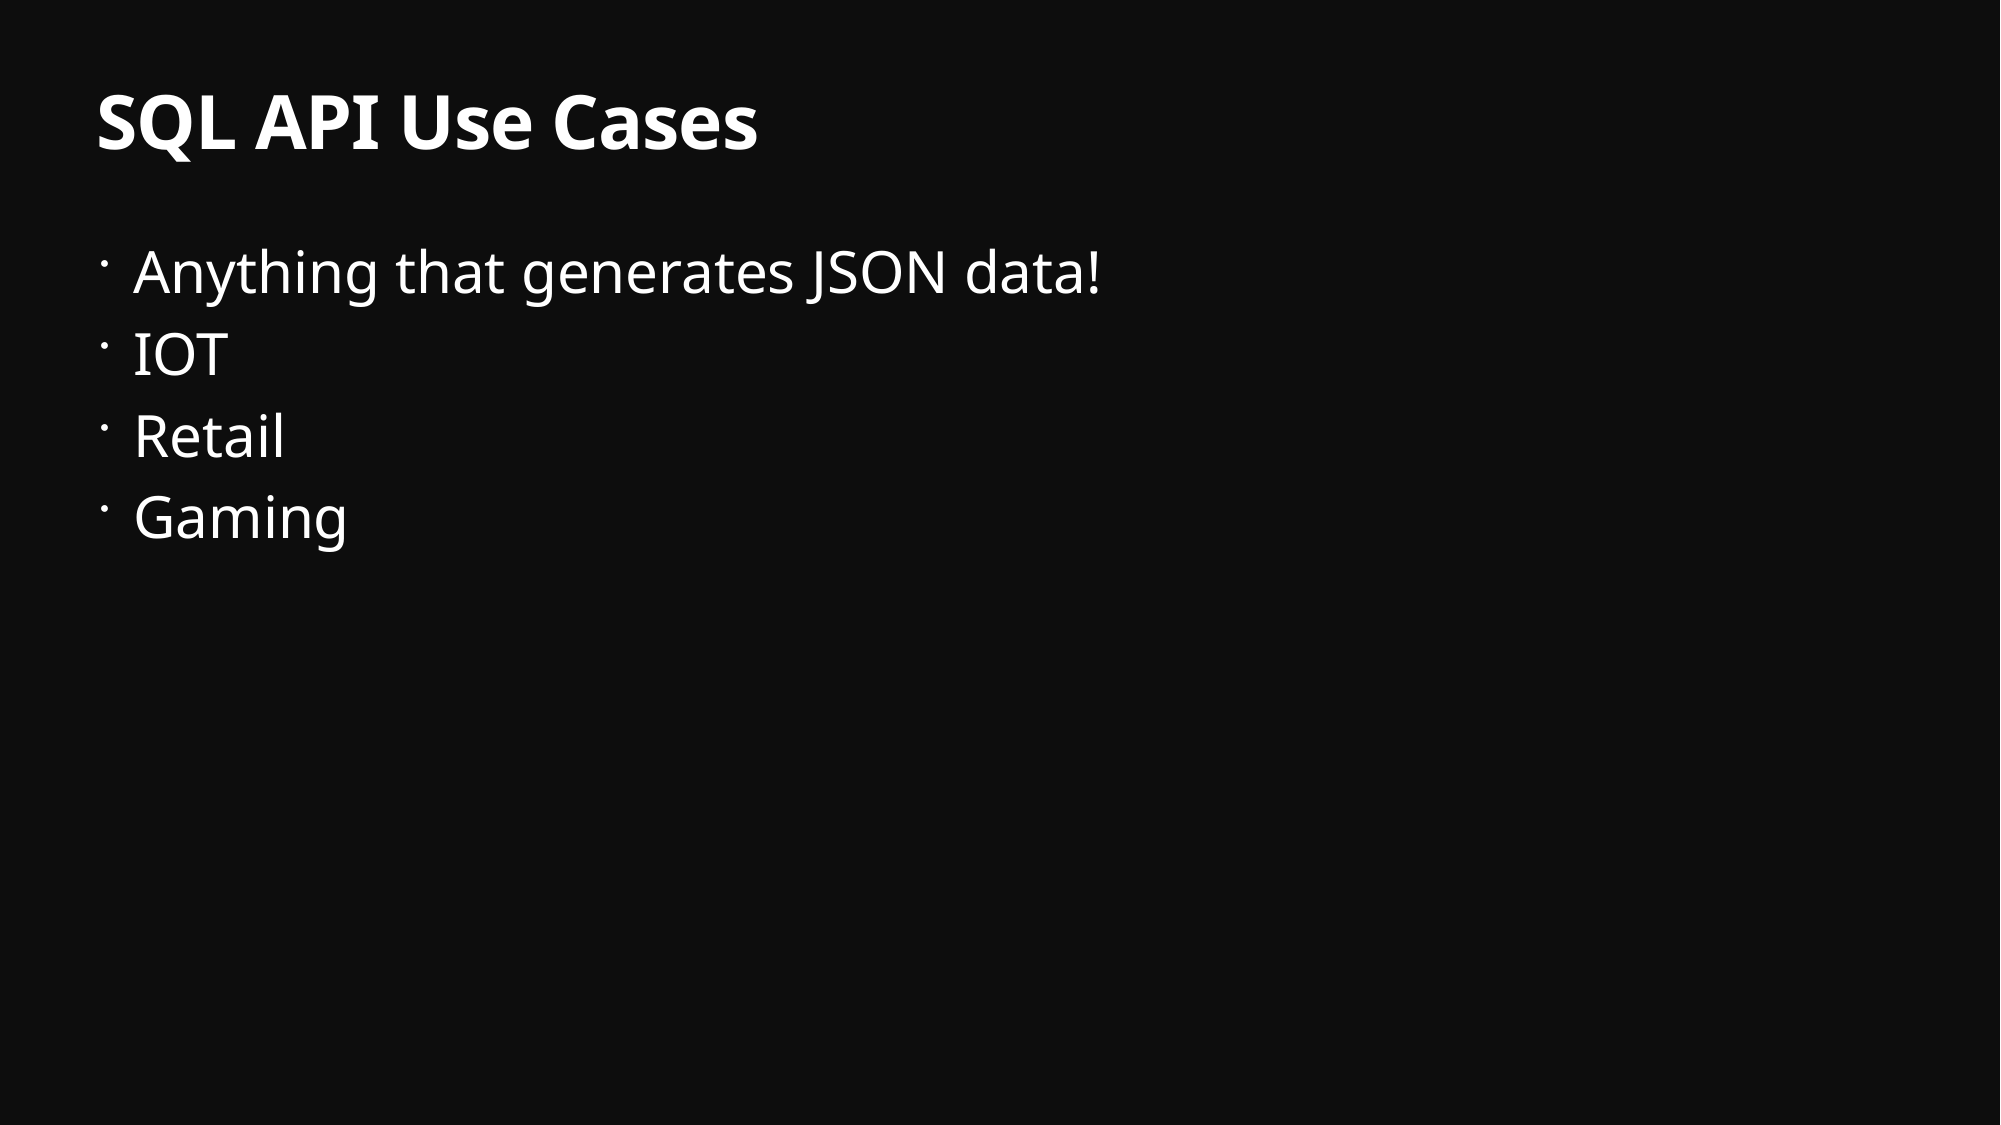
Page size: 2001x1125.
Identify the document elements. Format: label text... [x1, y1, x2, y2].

title SQL API Use Cases [96, 75, 1904, 166]
list Anything that generates JSON data! IOT Retail Gaming [95, 235, 1904, 646]
